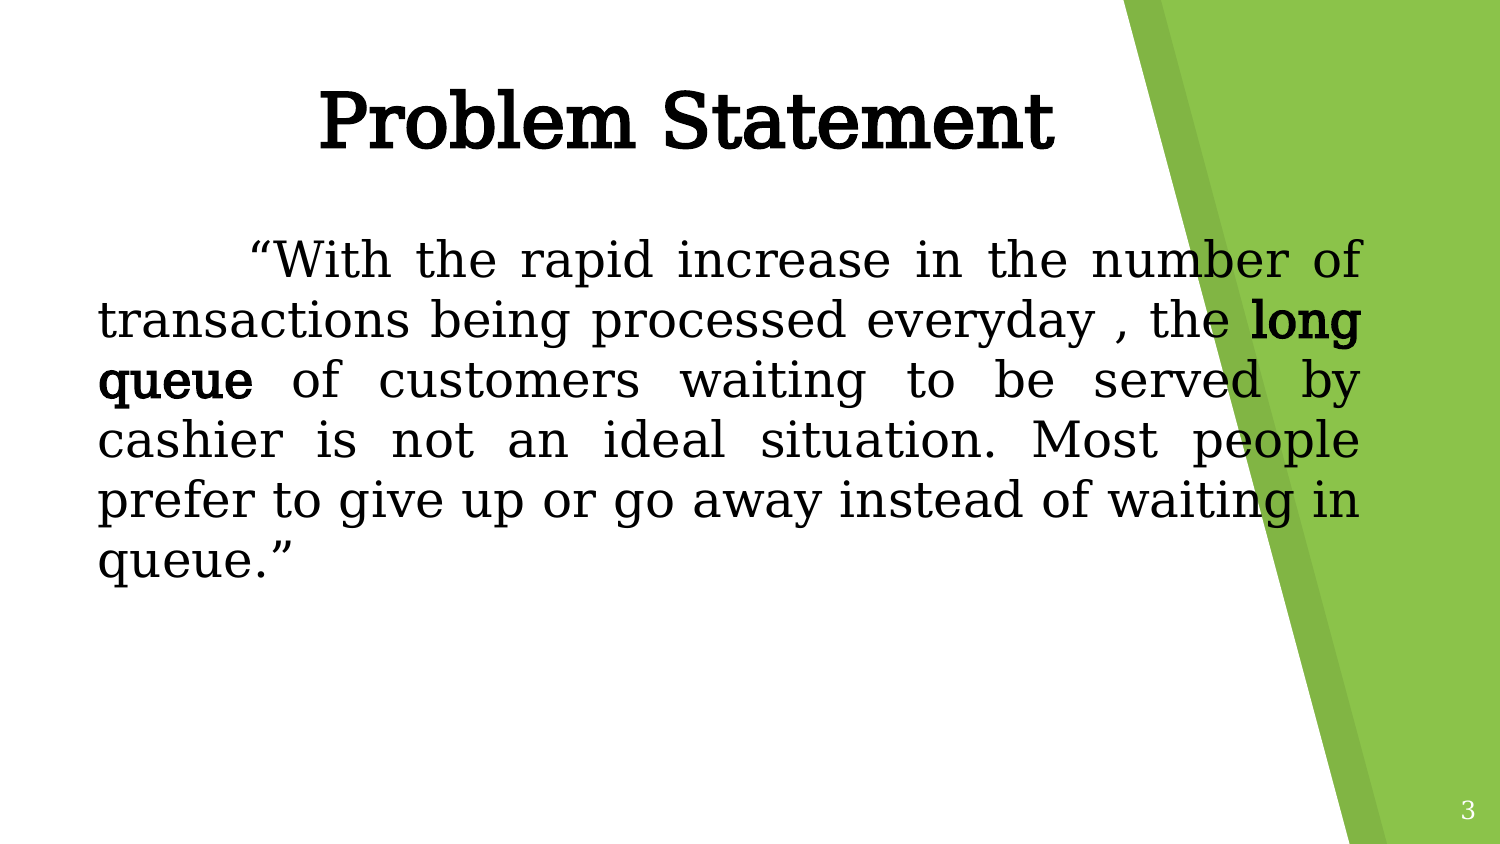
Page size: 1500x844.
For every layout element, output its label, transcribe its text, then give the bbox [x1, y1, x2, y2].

slide_number 3 [1401, 779, 1492, 844]
title Problem Statement [39, 14, 1333, 178]
list “With the rapid increase in the number of transactions being processed everyday , the long queue of customers waiting to be served by cashier is not an ideal situation. Most people prefer to give up or go away instead of waiting in queue.” [82, 212, 1377, 748]
